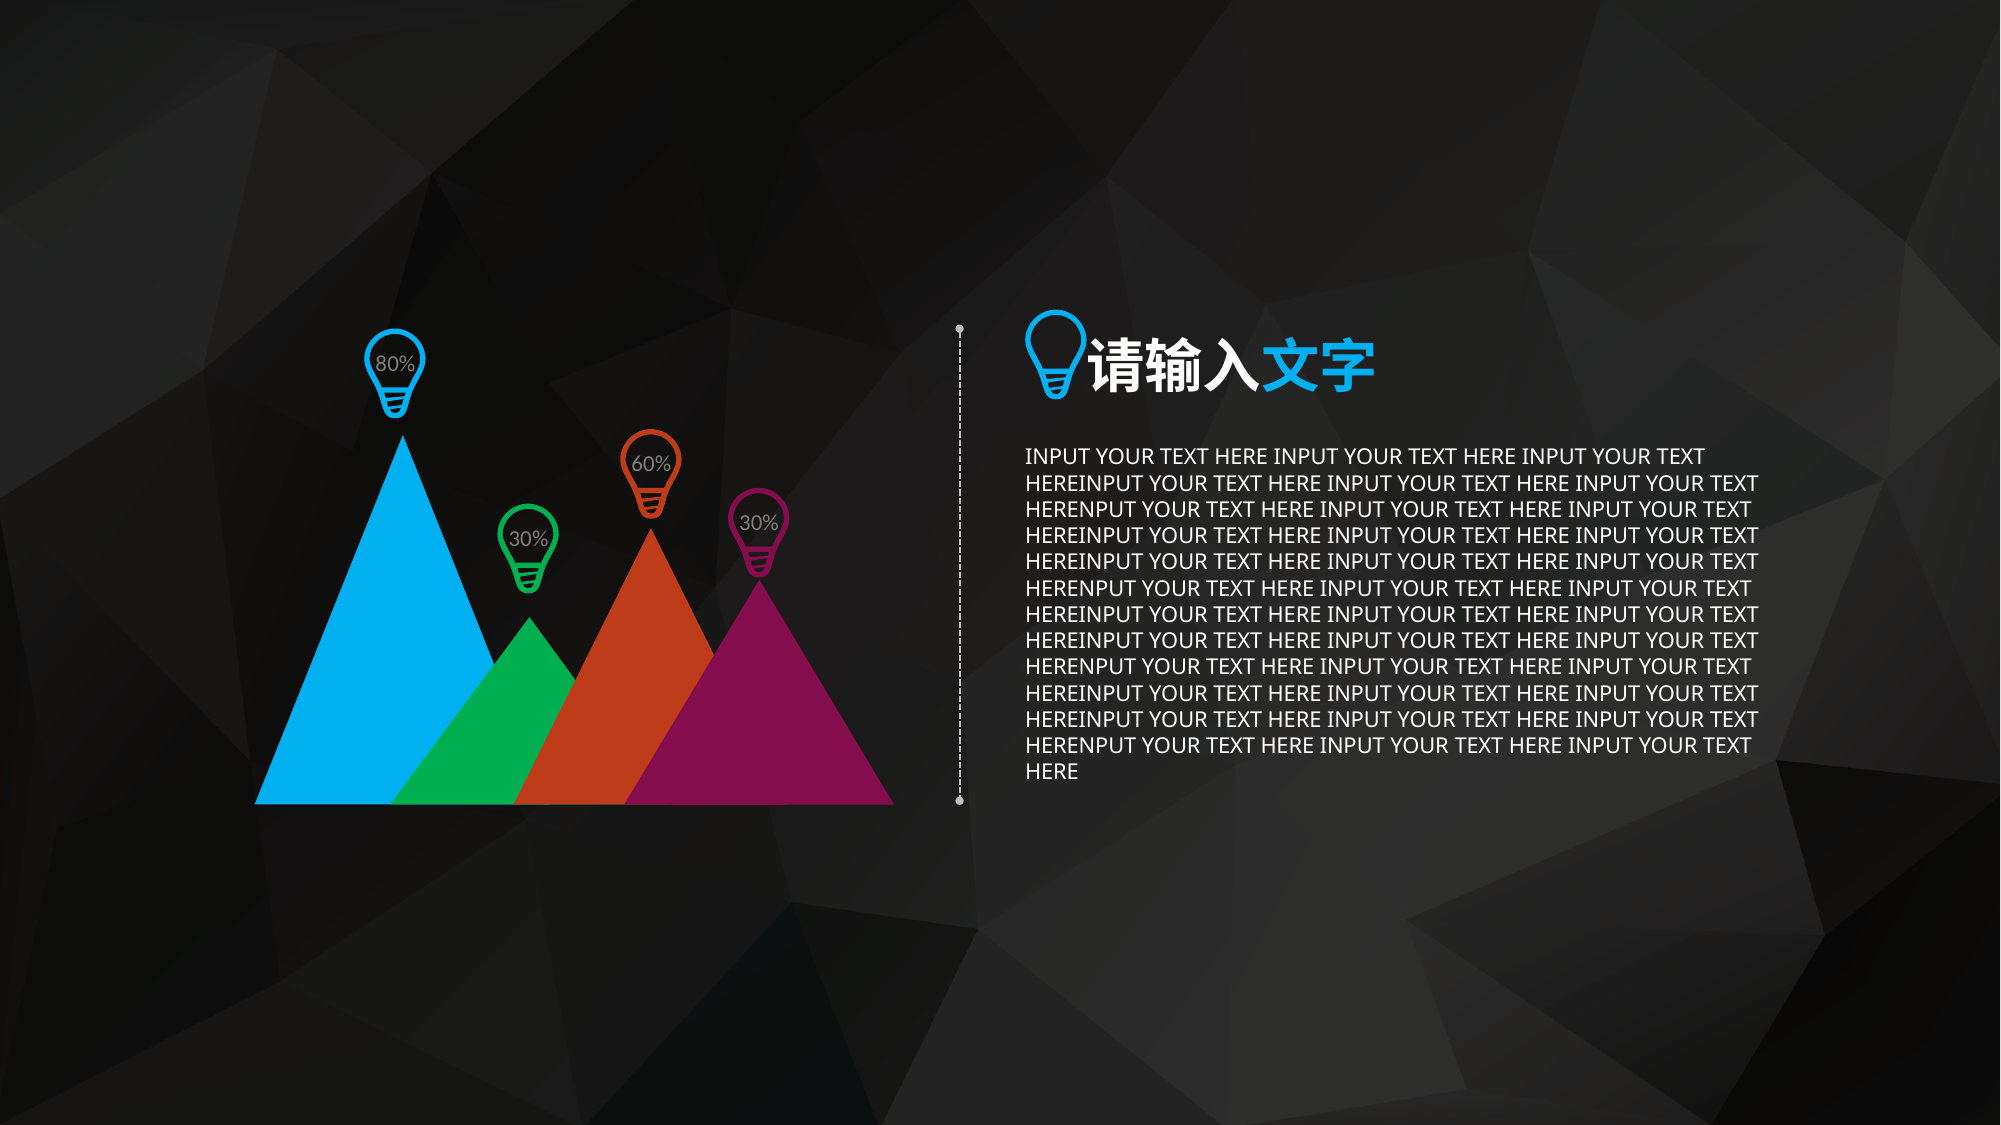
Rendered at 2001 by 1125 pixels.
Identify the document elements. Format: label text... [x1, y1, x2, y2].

picture [0, 0, 2001, 1125]
text_box [1025, 309, 1087, 400]
text_box INPUT YOUR TEXT HERE INPUT YOUR TEXT HERE INPUT YOUR TEXT HEREINPUT YOUR TEXT HERE INPUT YOUR TEXT HERE INPUT YOUR TEXT HERENPUT YOUR TEXT HERE INPUT YOUR TEXT HERE INPUT YOUR TEXT HEREINPUT YOUR TEXT HERE INPUT YOUR TEXT HERE INPUT YOUR TEXT HEREINPUT YOUR TEXT HERE INPUT YOUR TEXT HERE INPUT YOUR TEXT HERENPUT YOUR TEXT HERE INPUT YOUR TEXT HERE INPUT YOUR TEXT HEREINPUT YOUR TEXT HERE INPUT YOUR TEXT HERE INPUT YOUR TEXT HEREINPUT YOUR TEXT HERE INPUT YOUR TEXT HERE INPUT YOUR TEXT HERENPUT YOUR TEXT HERE INPUT YOUR TEXT HERE INPUT YOUR TEXT HEREINPUT YOUR TEXT HERE INPUT YOUR TEXT HERE INPUT YOUR TEXT HEREINPUT YOUR TEXT HERE INPUT YOUR TEXT HERE INPUT YOUR TEXT HERENPUT YOUR TEXT HERE INPUT YOUR TEXT HERE INPUT YOUR TEXT HERE [1025, 443, 1768, 785]
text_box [254, 328, 894, 805]
text_box 请输入文字 [1086, 328, 1696, 399]
